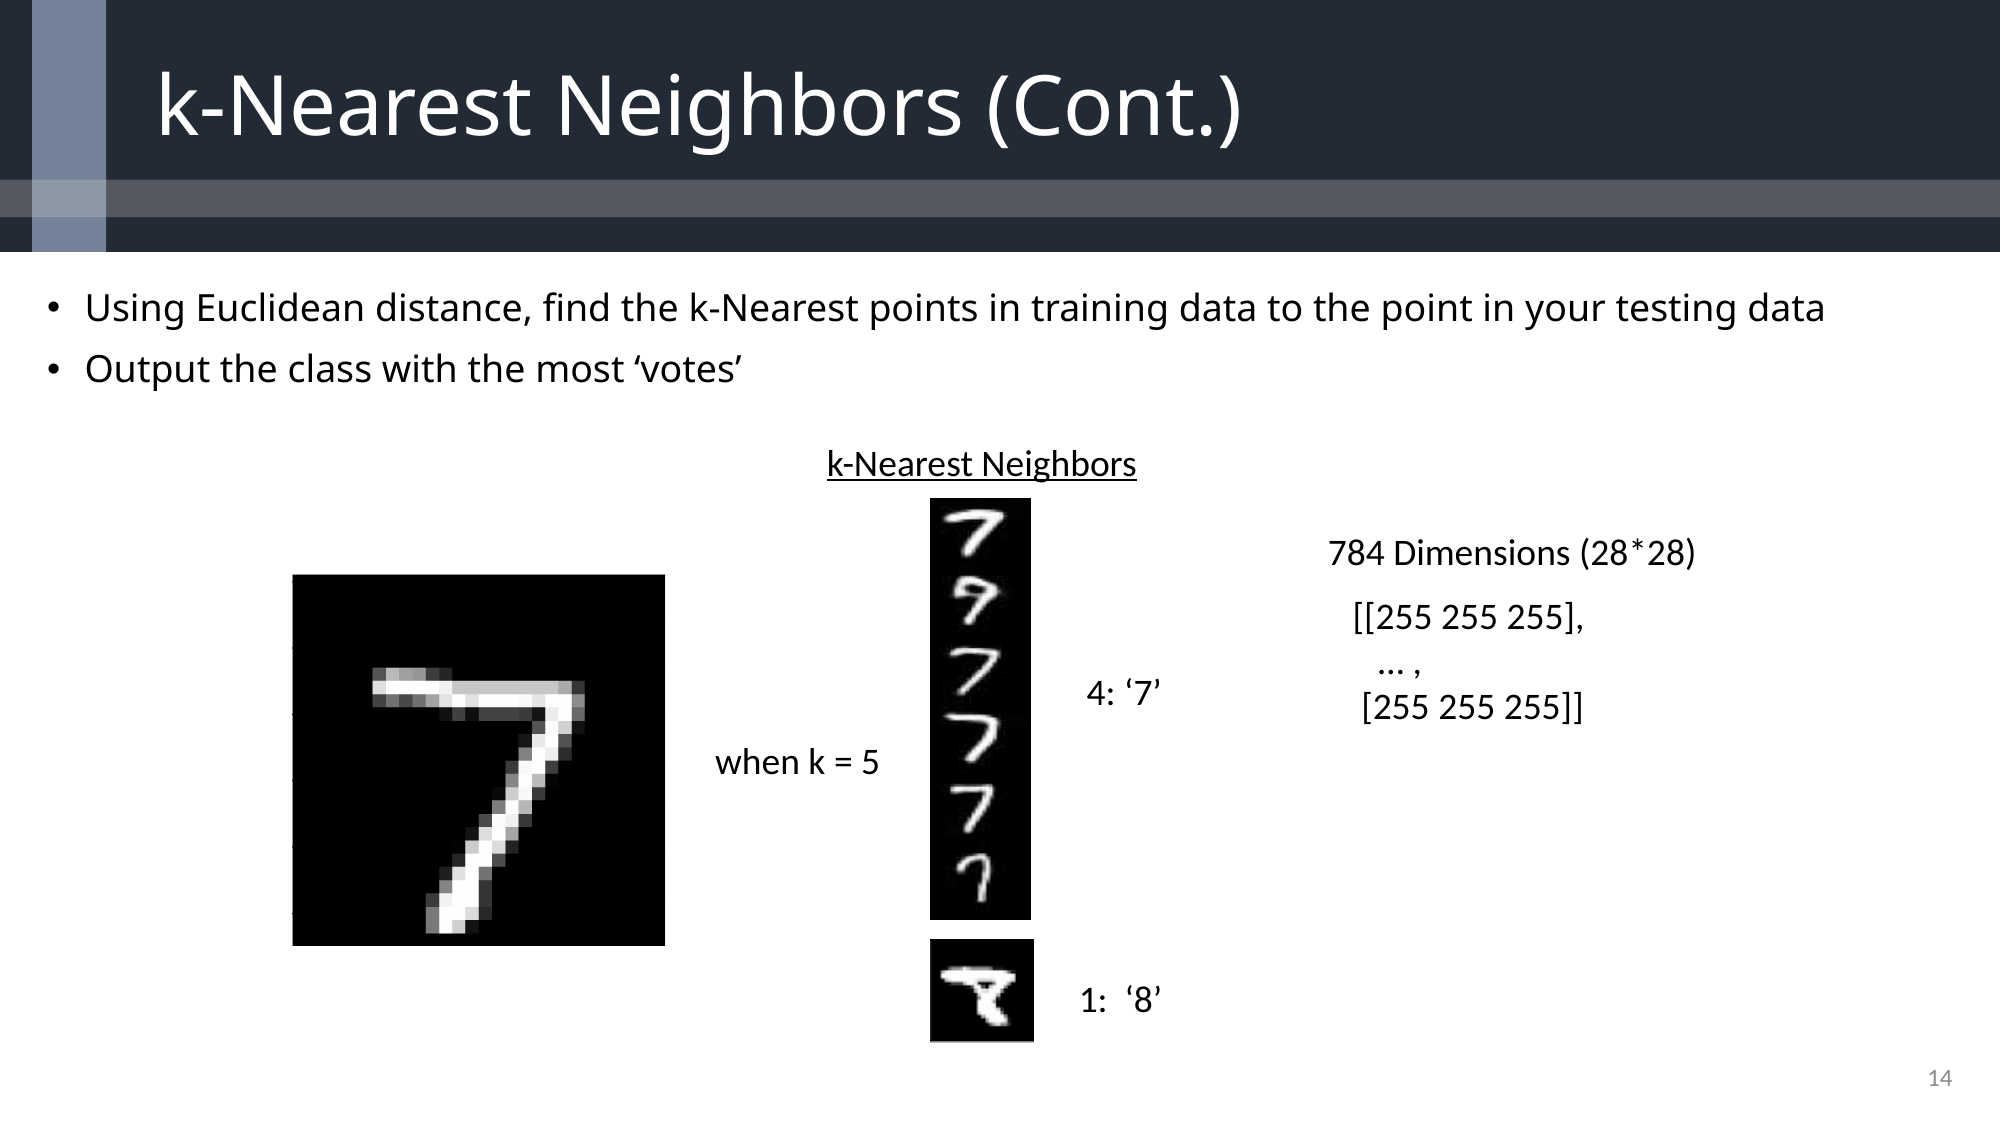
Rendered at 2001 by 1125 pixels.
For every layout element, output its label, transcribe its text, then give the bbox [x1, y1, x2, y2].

picture [930, 498, 1031, 920]
slide_number 14 [1517, 1046, 1968, 1107]
title k-Nearest Neighbors (Cont.) [140, 29, 1928, 178]
list Using Euclidean distance, find the k-Nearest points in training data to the point in your testing data Output the class with the most ‘votes’ [32, 281, 1977, 1073]
text_box [0, 178, 2000, 218]
text_box [[255 255 255], … , [255 255 255]] [1338, 584, 1600, 735]
text_box 784 Dimensions (28*28) [1313, 520, 1712, 581]
text_box 4: ‘7’ [1071, 660, 1177, 721]
picture [292, 574, 666, 946]
text_box [107, 218, 2000, 253]
text_box when k = 5 [700, 729, 896, 790]
picture [930, 939, 1034, 1043]
text_box [31, 0, 107, 178]
text_box 1: ‘8’ [1063, 967, 1178, 1028]
text_box [31, 218, 107, 253]
text_box [0, 218, 31, 253]
text_box [0, 0, 31, 178]
text_box [107, 0, 2000, 178]
text_box k-Nearest Neighbors [812, 431, 1153, 492]
